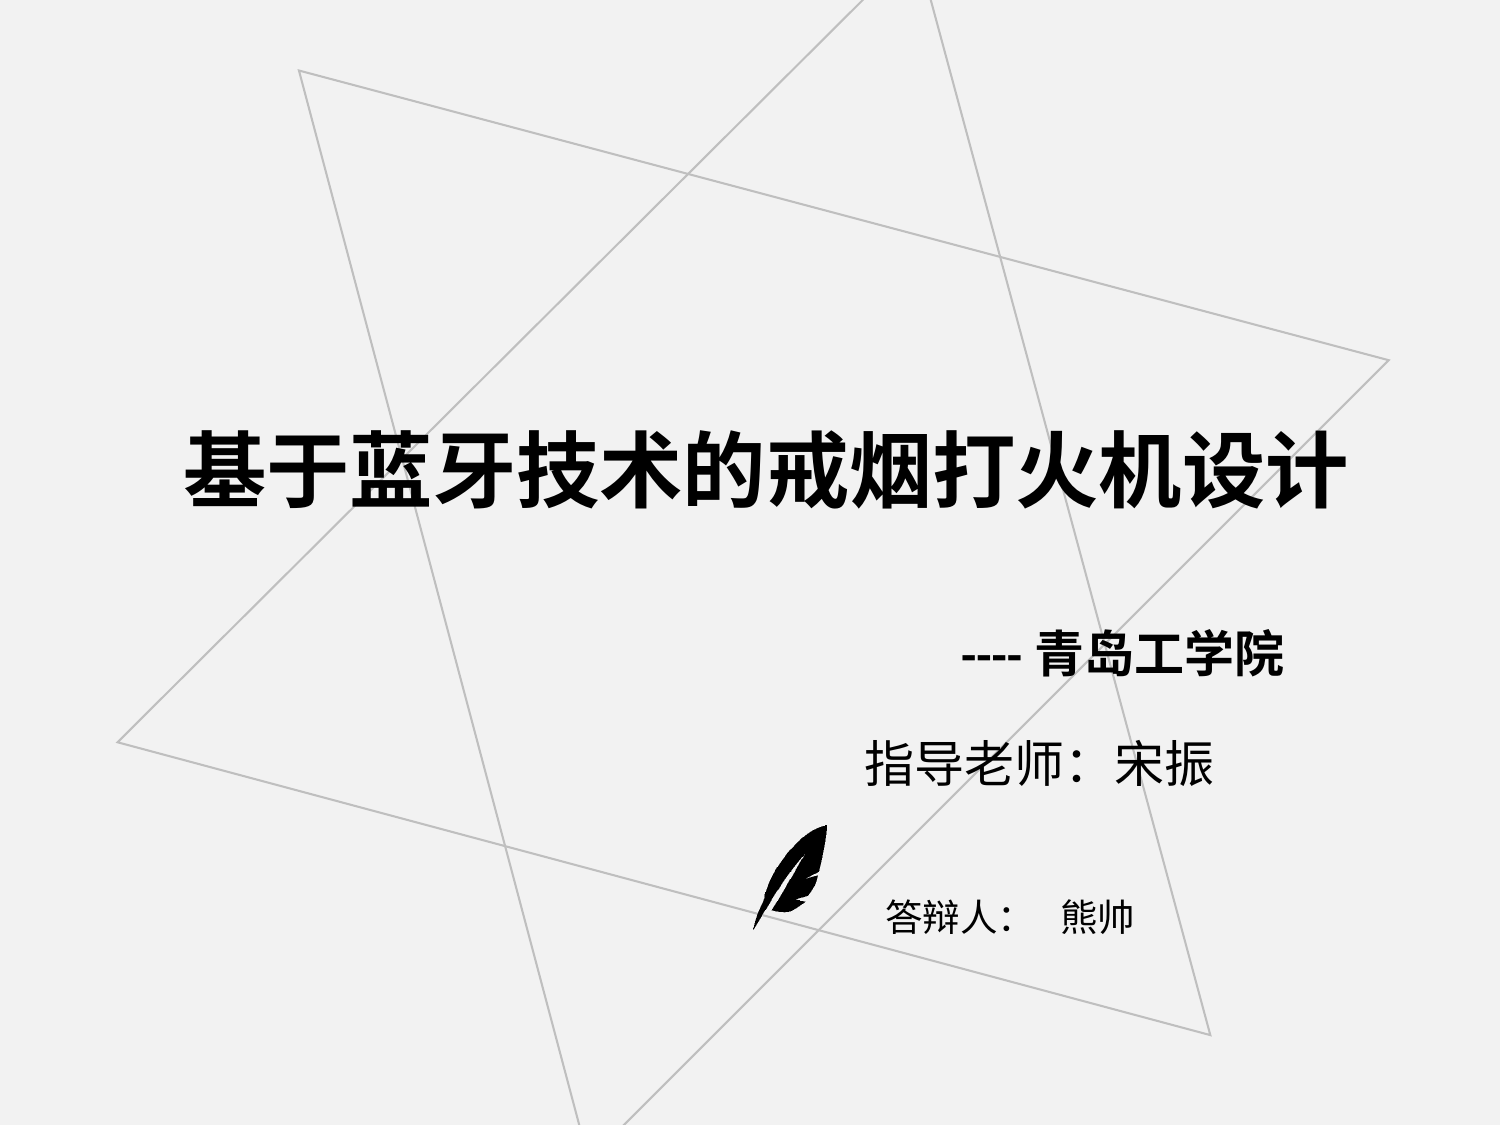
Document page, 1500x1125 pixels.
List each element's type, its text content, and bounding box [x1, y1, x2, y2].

text_box 指导老师：宋振 [850, 725, 1253, 801]
text_box [873, 946, 1212, 1037]
text_box [115, 526, 504, 847]
text_box [418, 526, 1225, 1125]
text_box [820, 882, 870, 945]
picture [753, 825, 827, 930]
text_box [297, 69, 1391, 410]
text_box [1027, 690, 1128, 725]
text_box 答辩人： 熊帅 [870, 863, 1500, 946]
text_box [889, 801, 1165, 863]
text_box ----青岛工学院 [946, 615, 1350, 690]
text_box 基于蓝牙技术的戒烟打火机设计 [66, 410, 1467, 526]
text_box [688, 0, 1001, 255]
